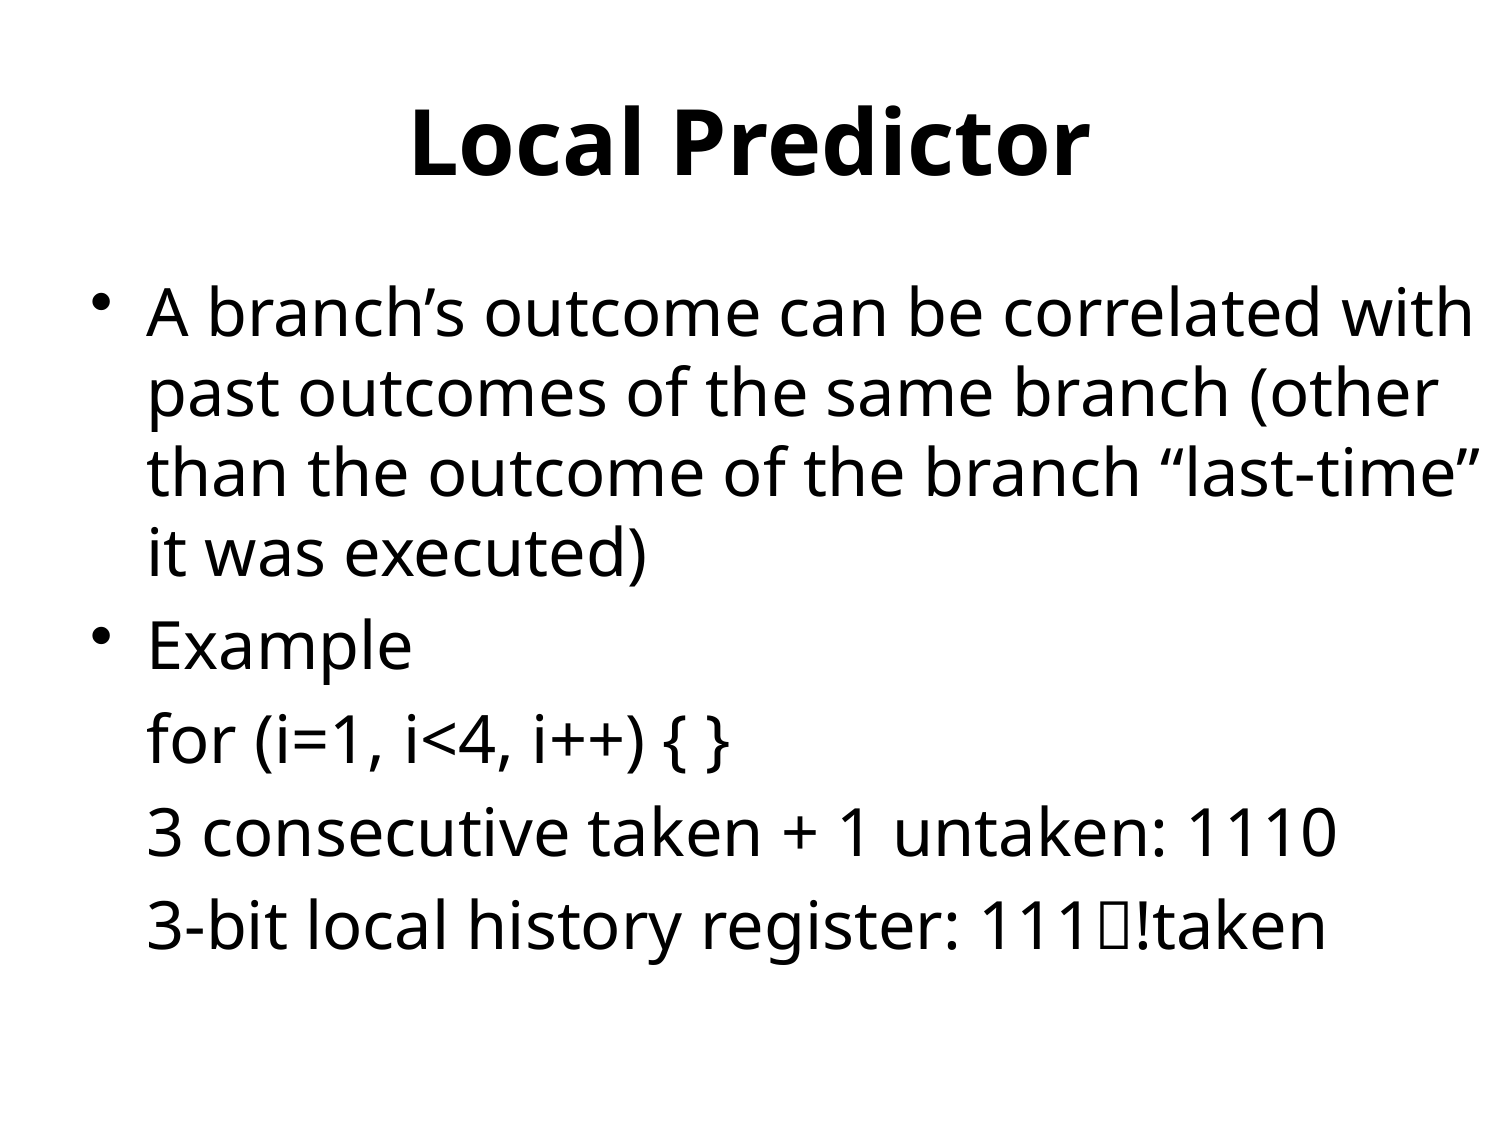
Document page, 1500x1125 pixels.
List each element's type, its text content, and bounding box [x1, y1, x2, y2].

list A branch’s outcome can be correlated with past outcomes of the same branch (other than the outcome of the branch “last-time” it was executed) Example for (i=1, i<4, i++) { } 3 consecutive taken + 1 untaken: 1110 3-bit local history register: 111!taken [75, 262, 1500, 1005]
title Local Predictor [0, 45, 1500, 233]
